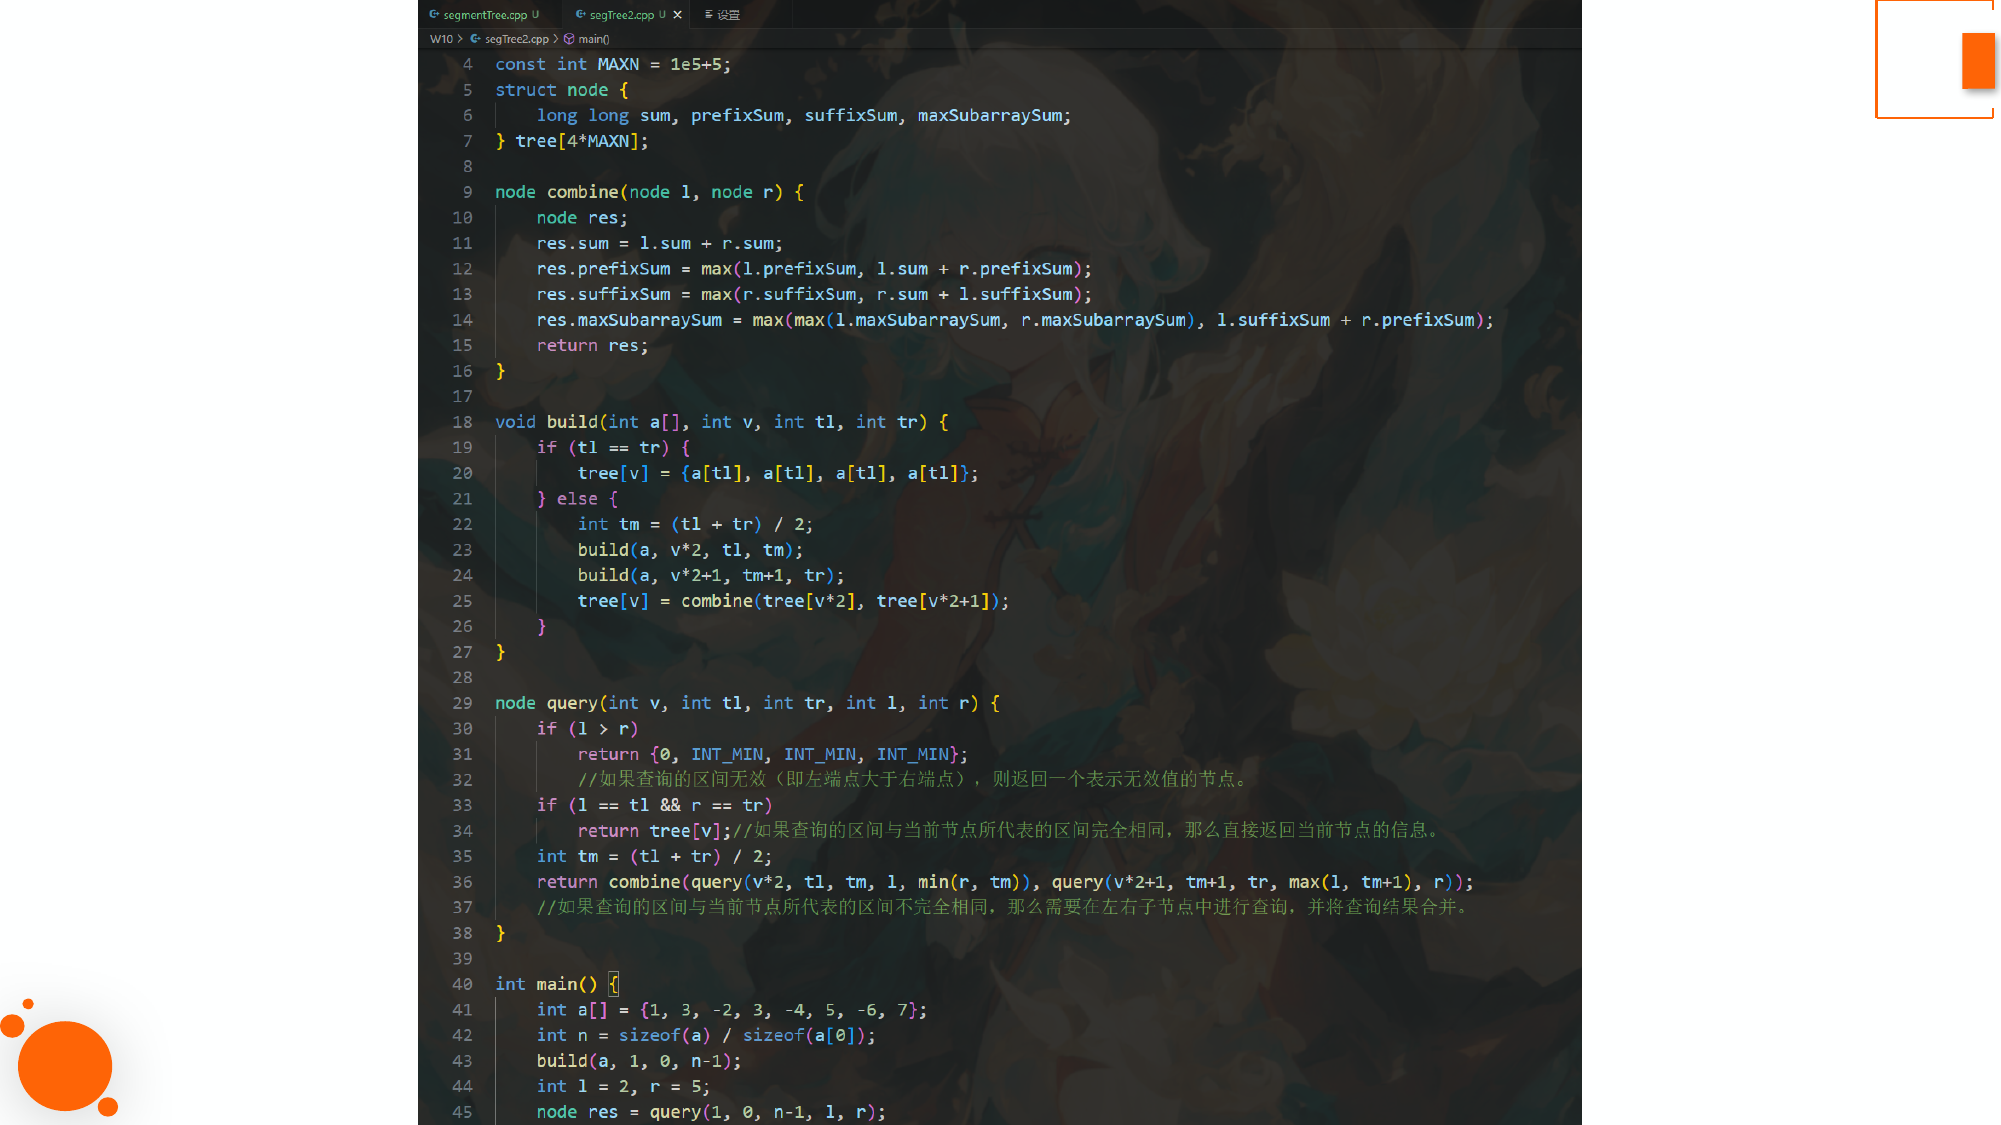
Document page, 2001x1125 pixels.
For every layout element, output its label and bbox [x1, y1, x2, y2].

picture [418, 0, 1582, 1125]
